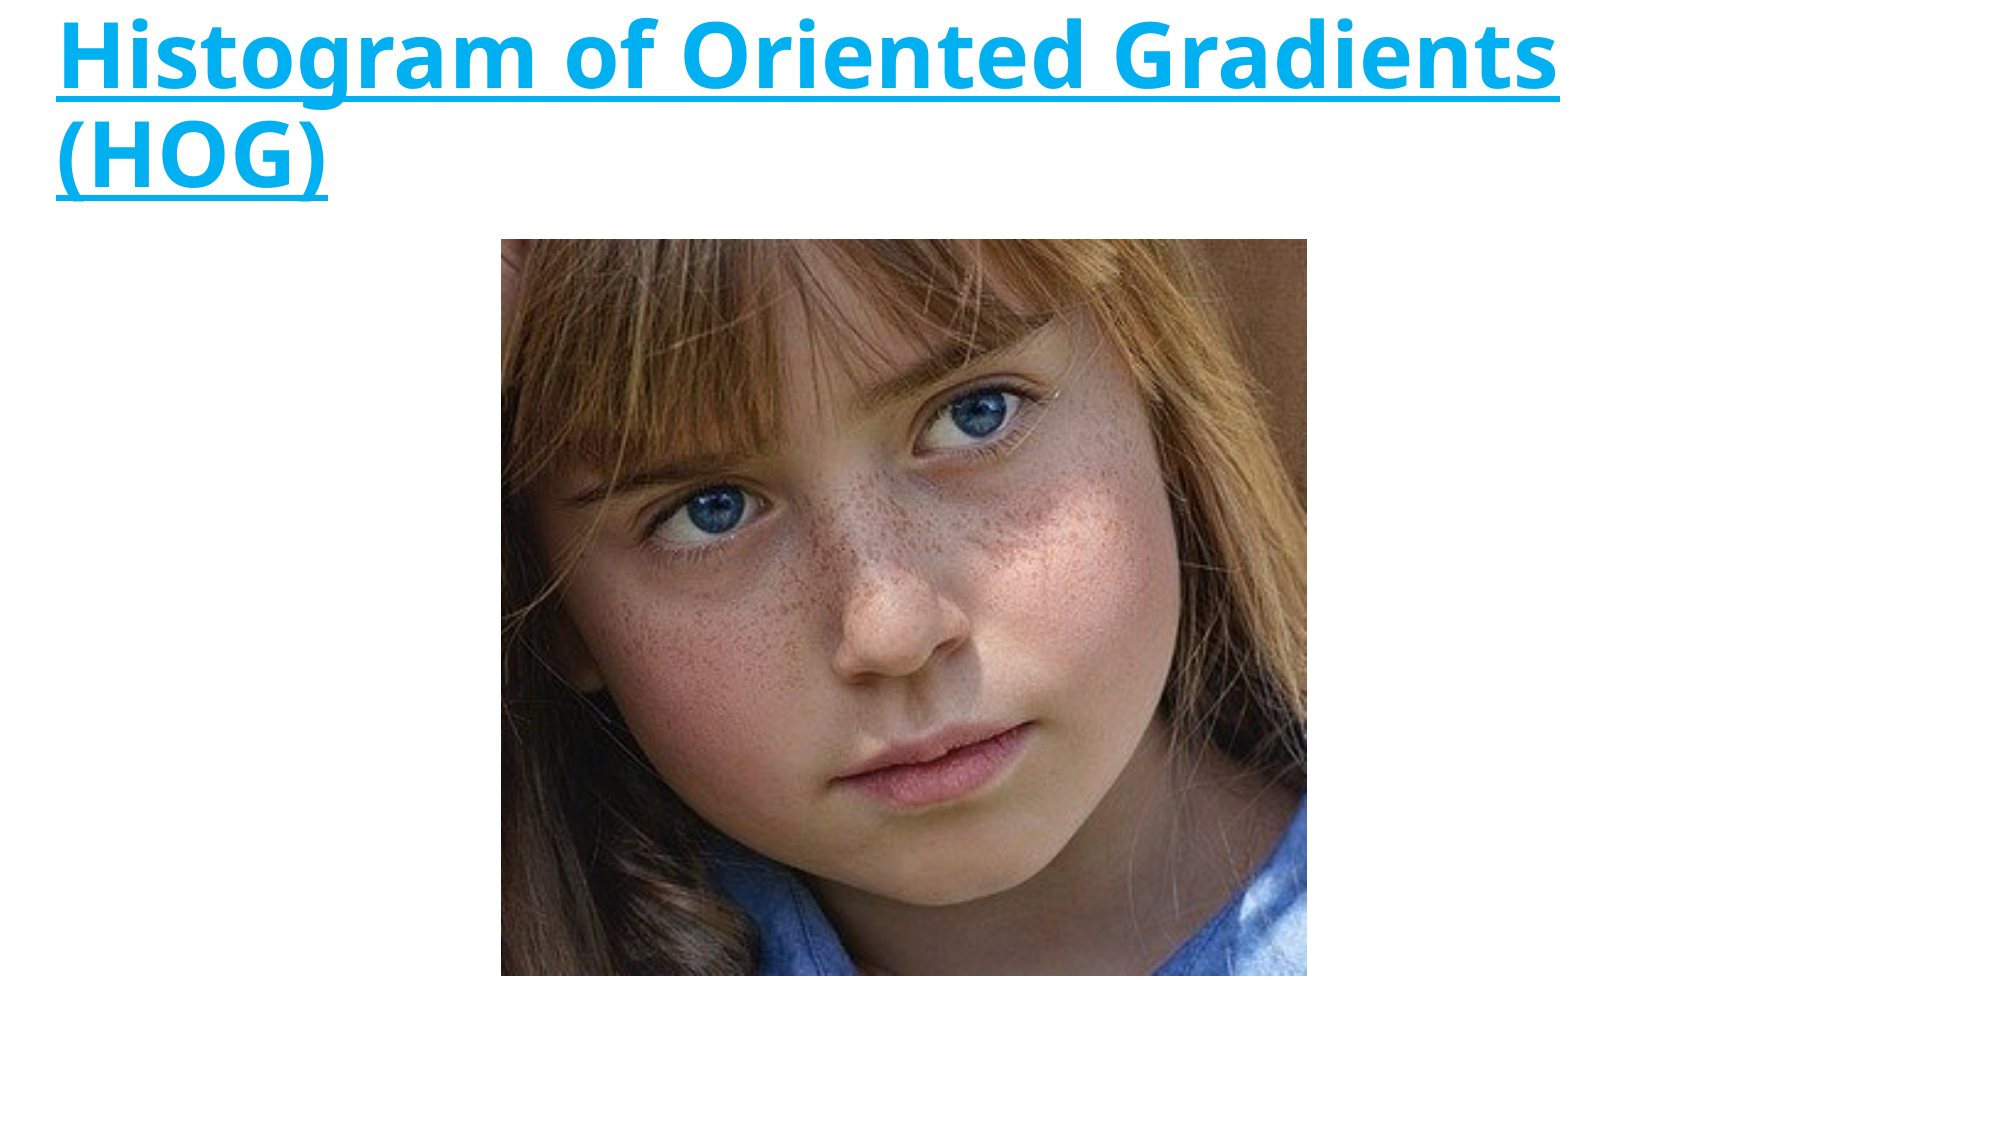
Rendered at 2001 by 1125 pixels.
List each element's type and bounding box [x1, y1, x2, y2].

picture [501, 239, 1307, 976]
title [41, 0, 1767, 218]
